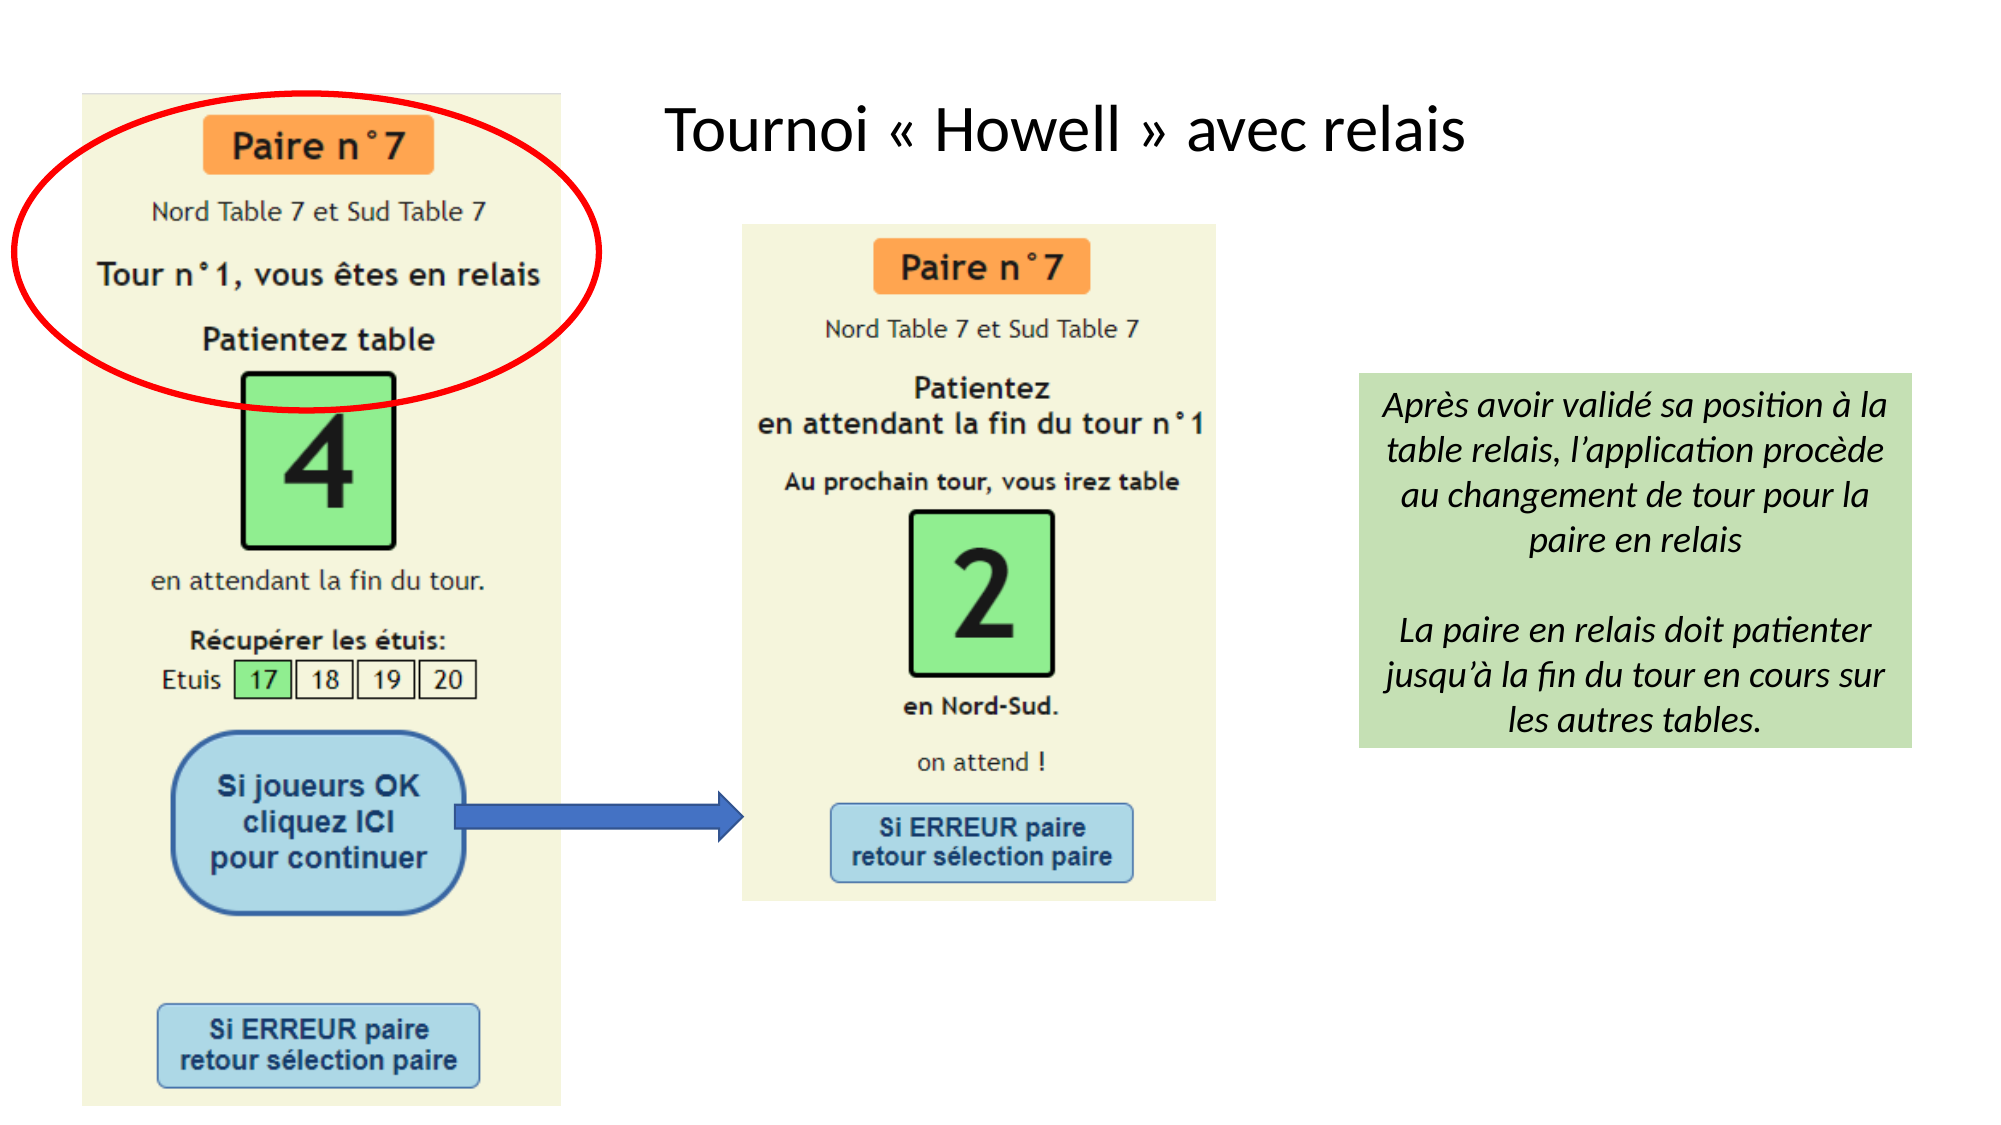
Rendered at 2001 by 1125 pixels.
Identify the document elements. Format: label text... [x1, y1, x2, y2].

text_box Après avoir validé sa position à la table relais, l’application procède au changement de tour pour la paire en relais La paire en relais doit patienter jusqu’à la fin du tour en cours sur les autres tables. [1359, 373, 1912, 748]
text_box [561, 172, 600, 332]
text_box [13, 149, 81, 355]
picture [742, 224, 1216, 901]
text_box [561, 790, 742, 843]
picture [81, 93, 561, 1106]
title Tournoi « Howell » avec relais [649, 57, 1912, 202]
